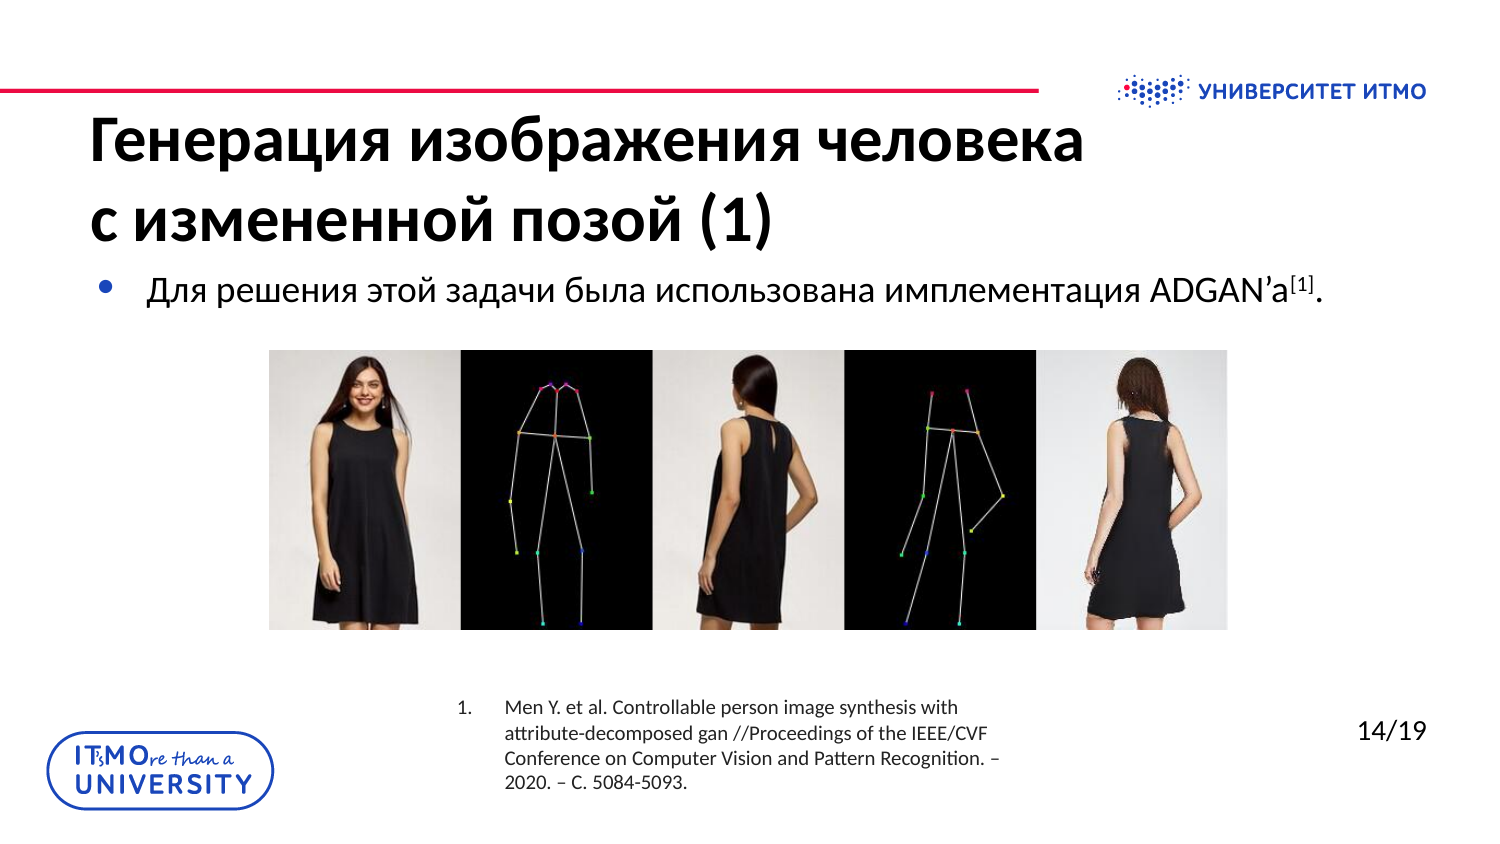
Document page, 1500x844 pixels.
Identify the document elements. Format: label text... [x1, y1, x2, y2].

text_box 14/19 [1341, 696, 1500, 762]
list Для решения этой задачи была использована имплементация ADGAN’a[1]. [75, 257, 1434, 351]
picture [0, 0, 1500, 844]
title Генерация изображения человека с измененной позой (1) [75, 123, 1105, 226]
text_box Men Y. et al. Controllable person image synthesis with attribute-decomposed gan //Proceedings of the IEEE/CVF Conference on Computer Vision and Pattern Recognition. – 2020. – С. 5084-5093. [414, 679, 1036, 810]
